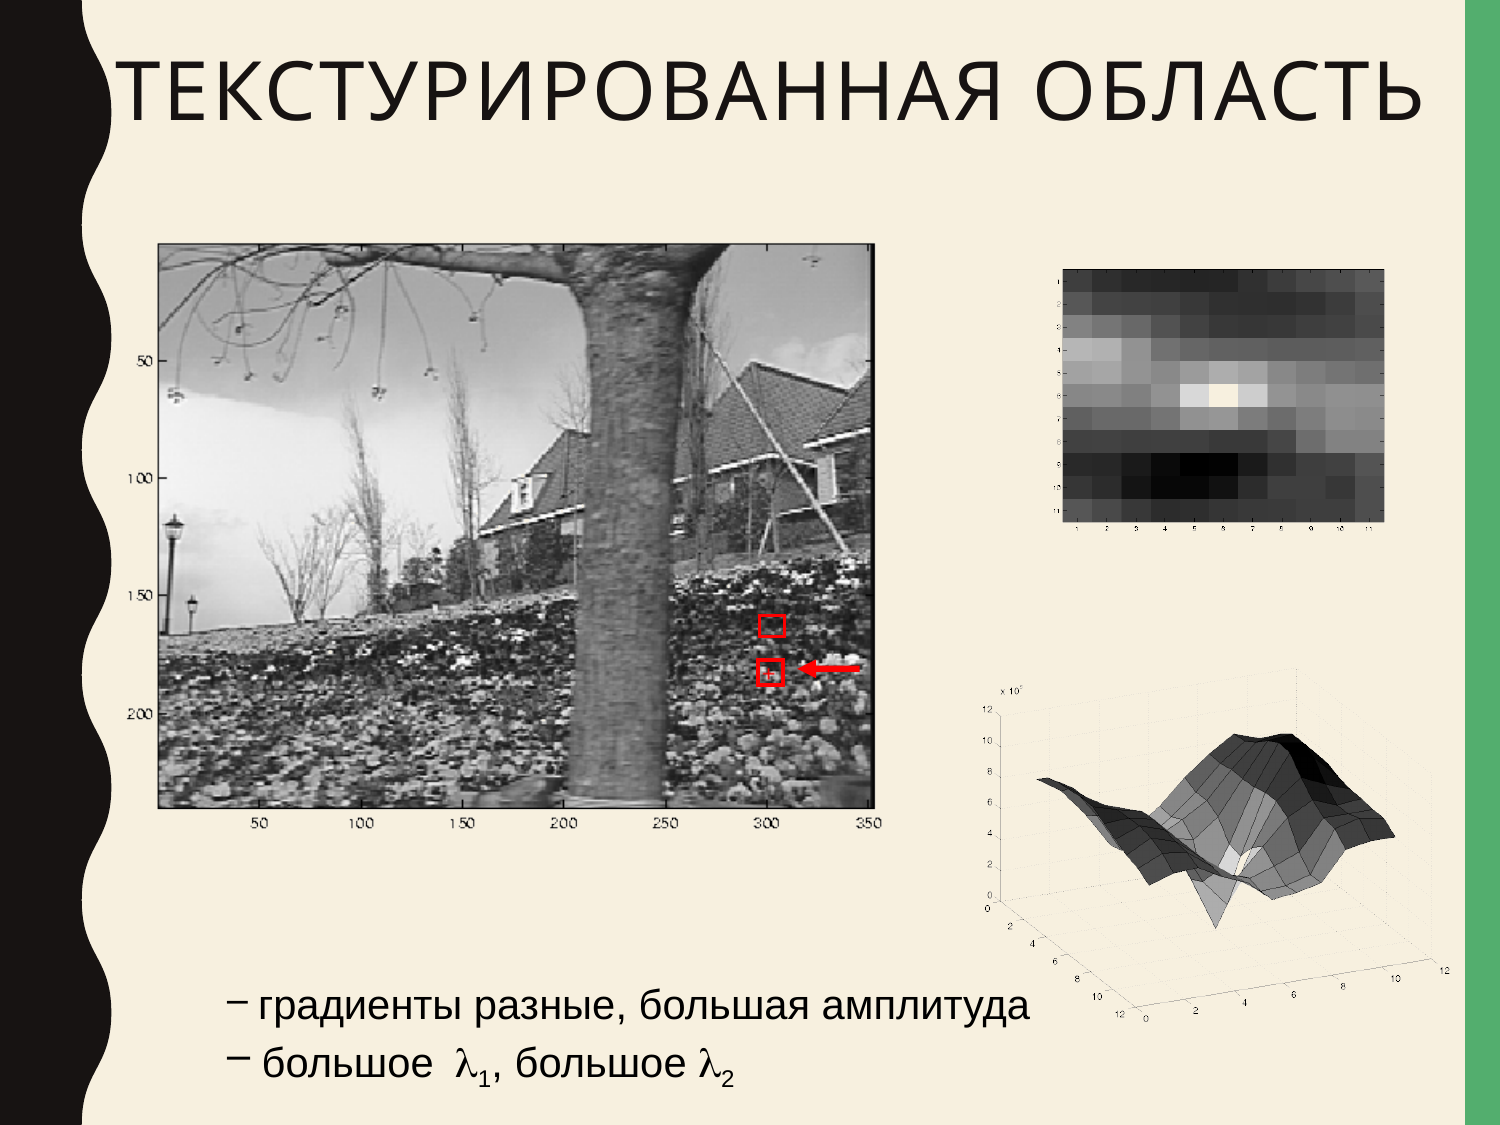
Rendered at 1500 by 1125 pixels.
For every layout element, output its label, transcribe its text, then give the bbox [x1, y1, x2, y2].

text_box градиенты разные, большая амплитуда большое l1, большое l2 [212, 975, 1046, 1096]
picture [1009, 246, 1423, 556]
picture [122, 192, 1484, 1053]
title Текстурированная область [100, 42, 1451, 231]
